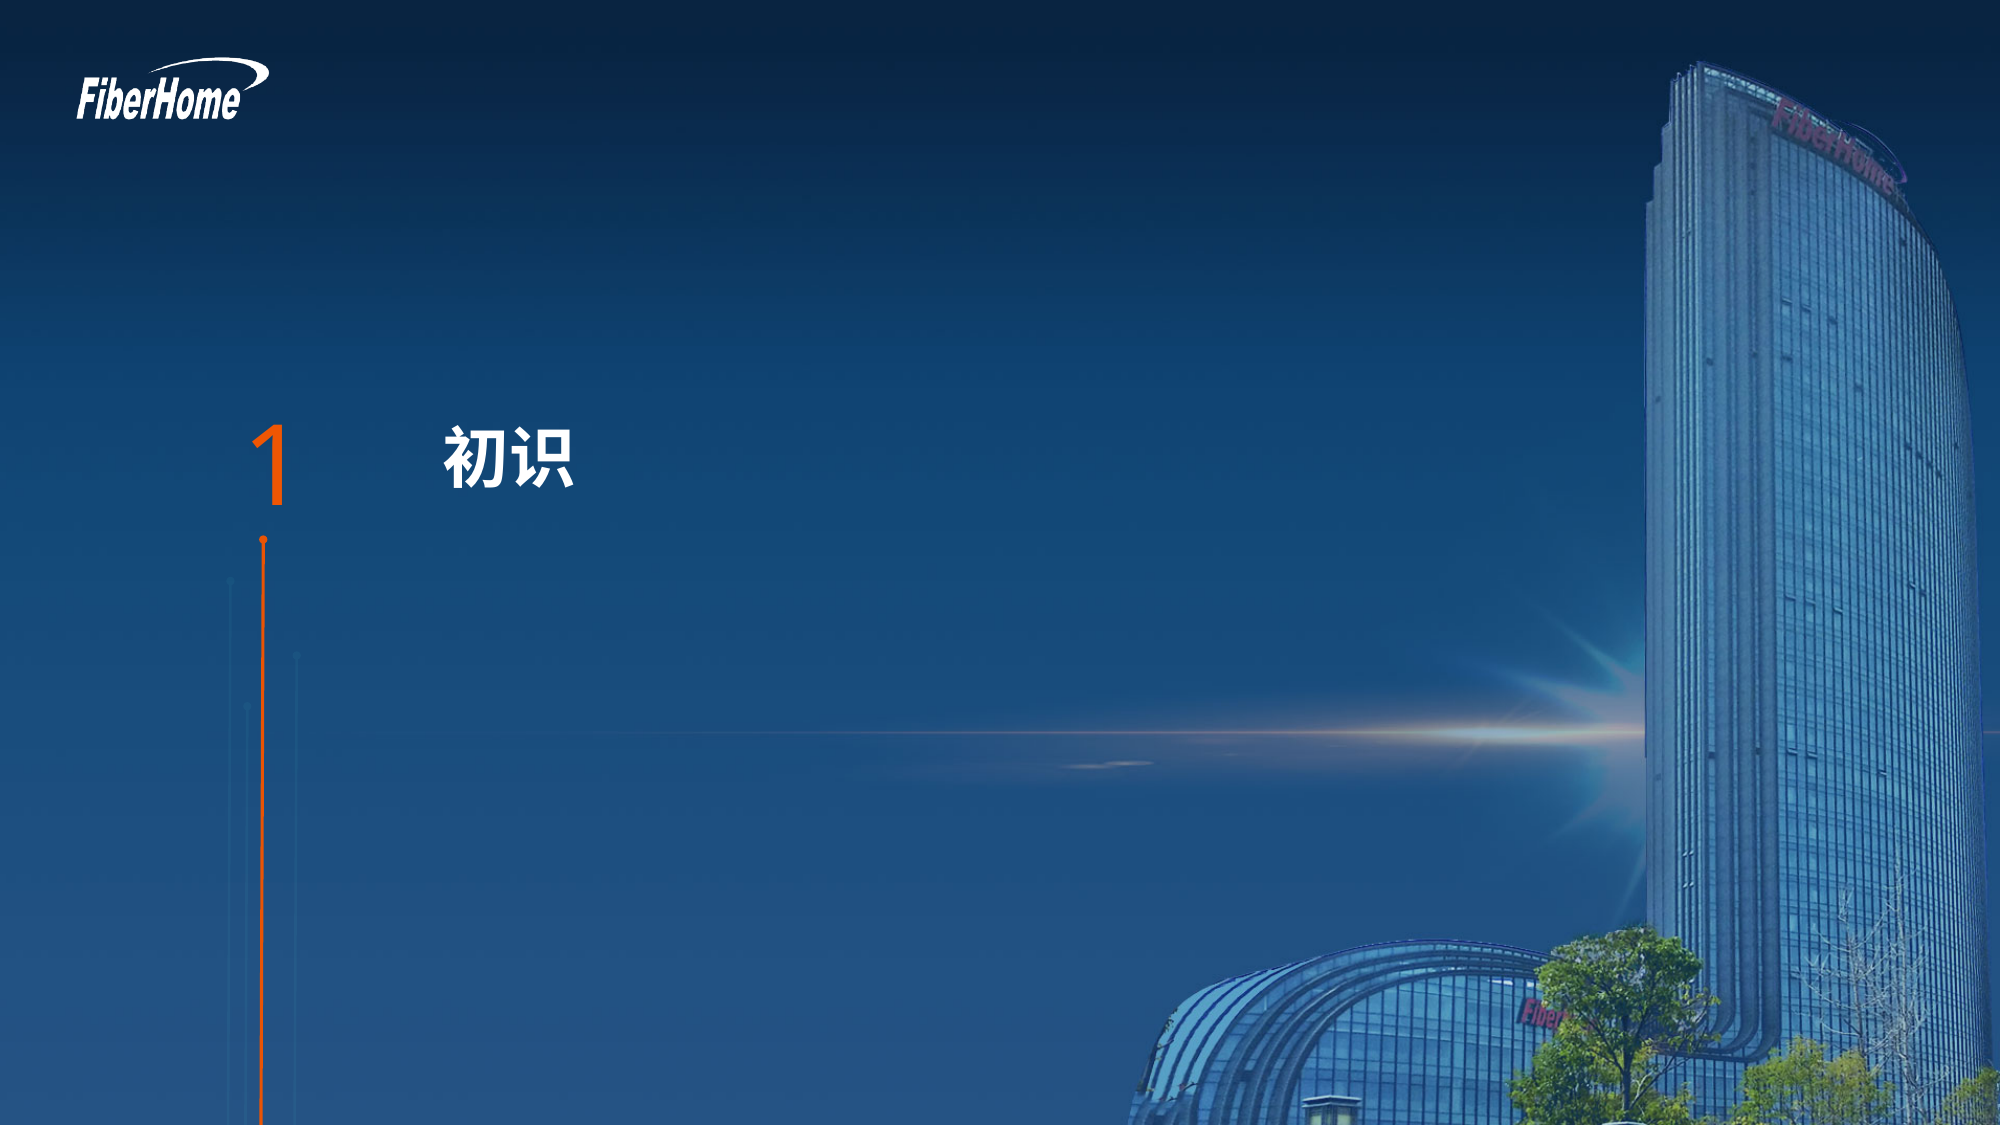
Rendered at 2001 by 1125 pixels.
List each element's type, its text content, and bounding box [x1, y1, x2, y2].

text_box 初识 [492, 408, 600, 503]
text_box 1 [227, 385, 492, 535]
picture [0, 0, 2000, 1125]
